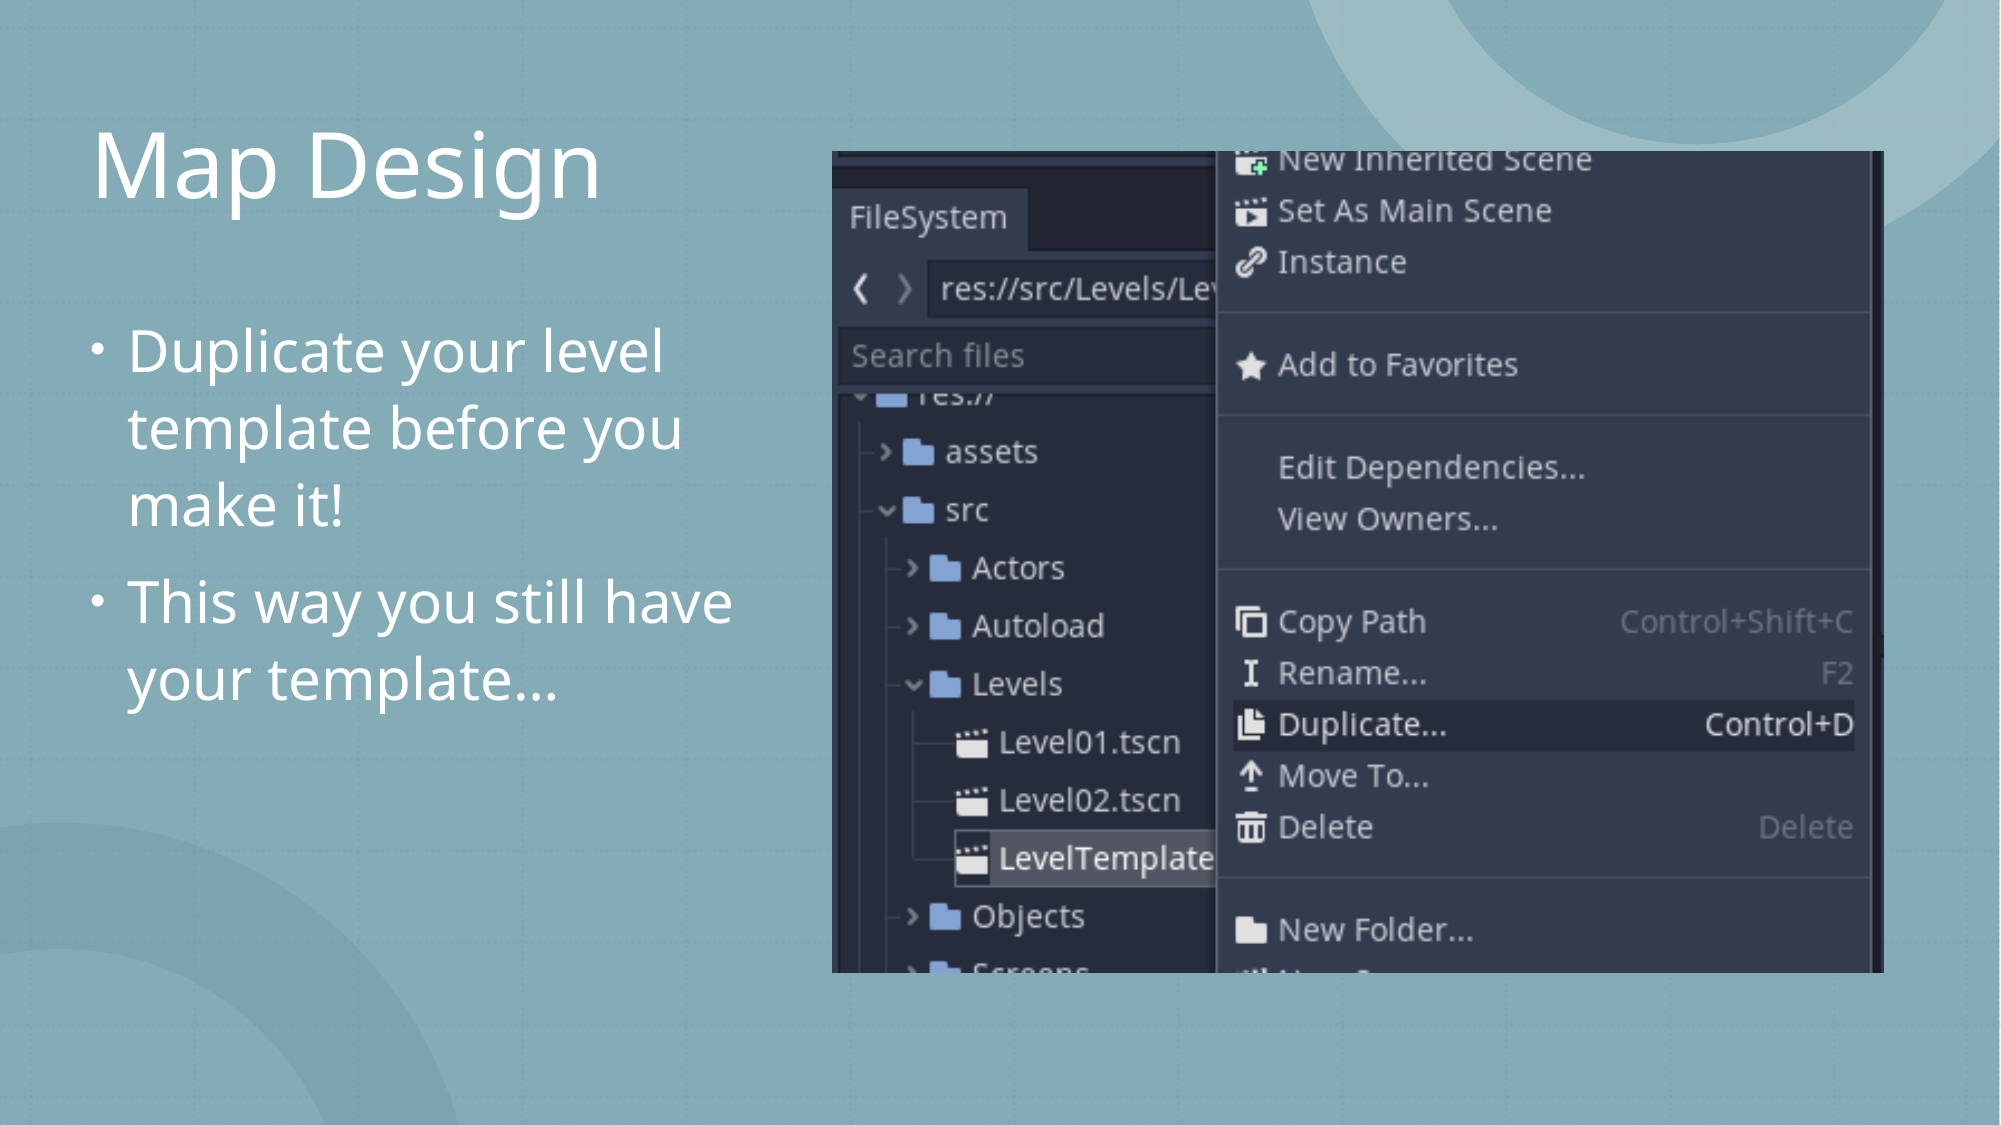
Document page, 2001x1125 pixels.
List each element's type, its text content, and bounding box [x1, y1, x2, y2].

picture [832, 151, 1884, 974]
title Map Design [75, 59, 1834, 278]
list Duplicate your level template before you make it! This way you still have your template… [75, 299, 773, 1014]
